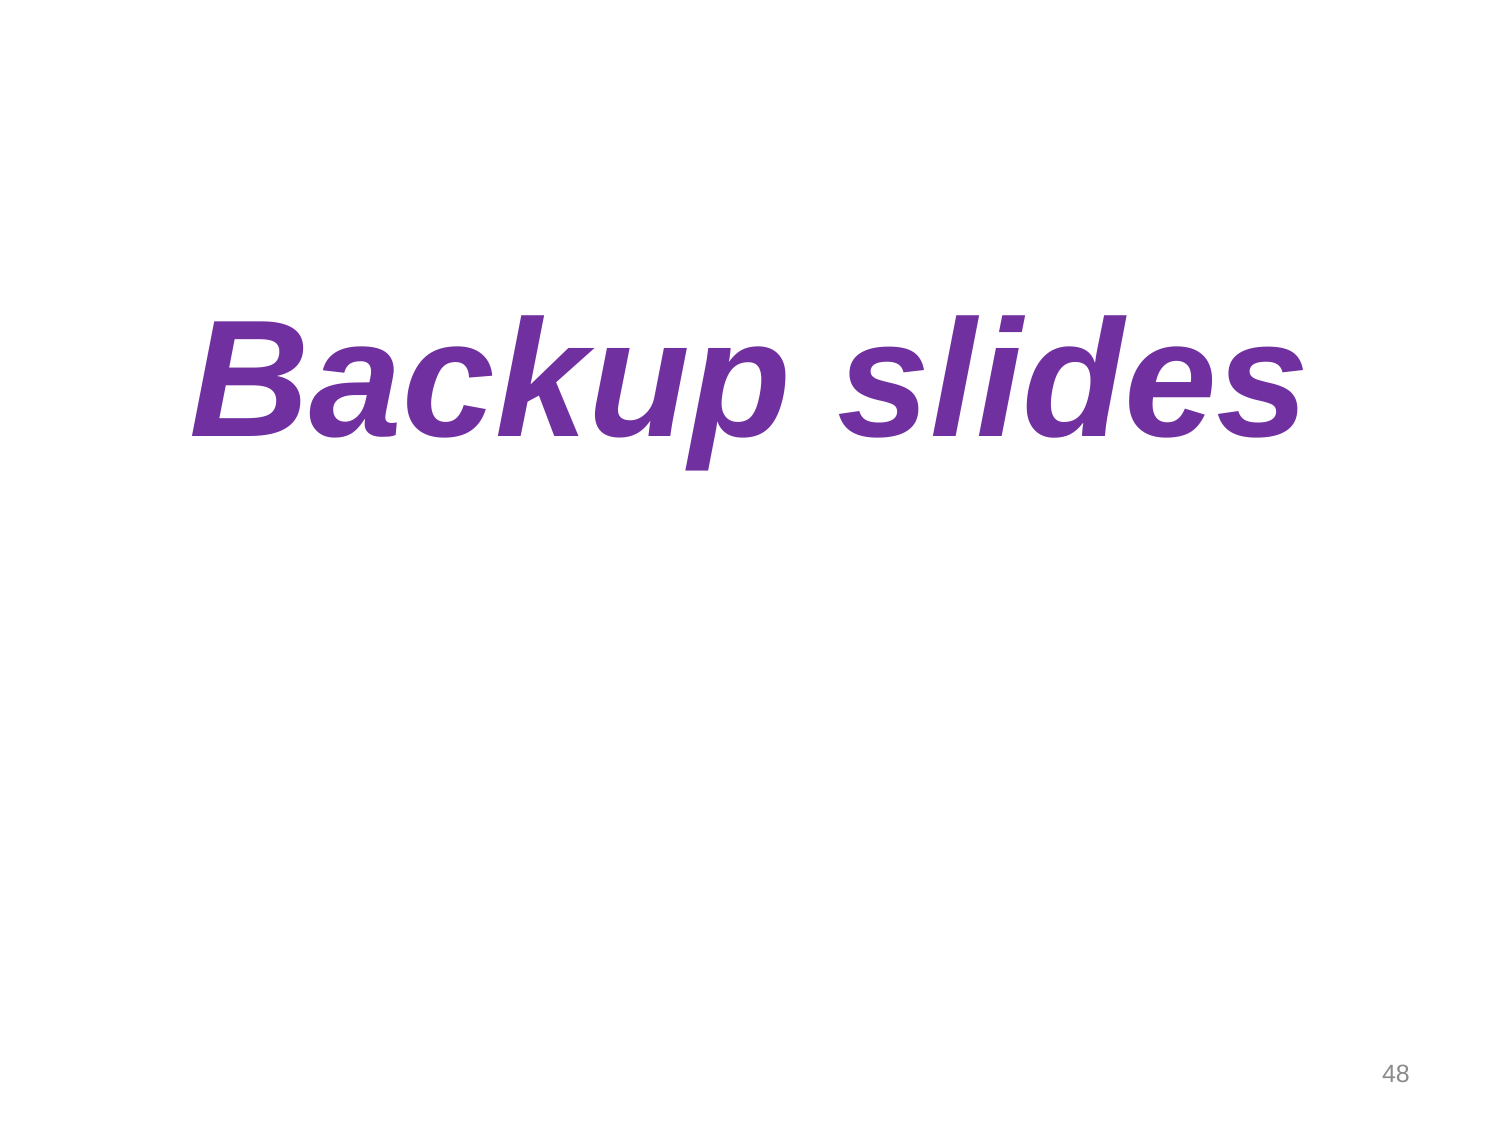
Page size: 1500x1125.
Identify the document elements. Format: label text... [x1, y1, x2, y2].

list Backup slides [75, 262, 1425, 1005]
slide_number 48 [1074, 1042, 1425, 1103]
